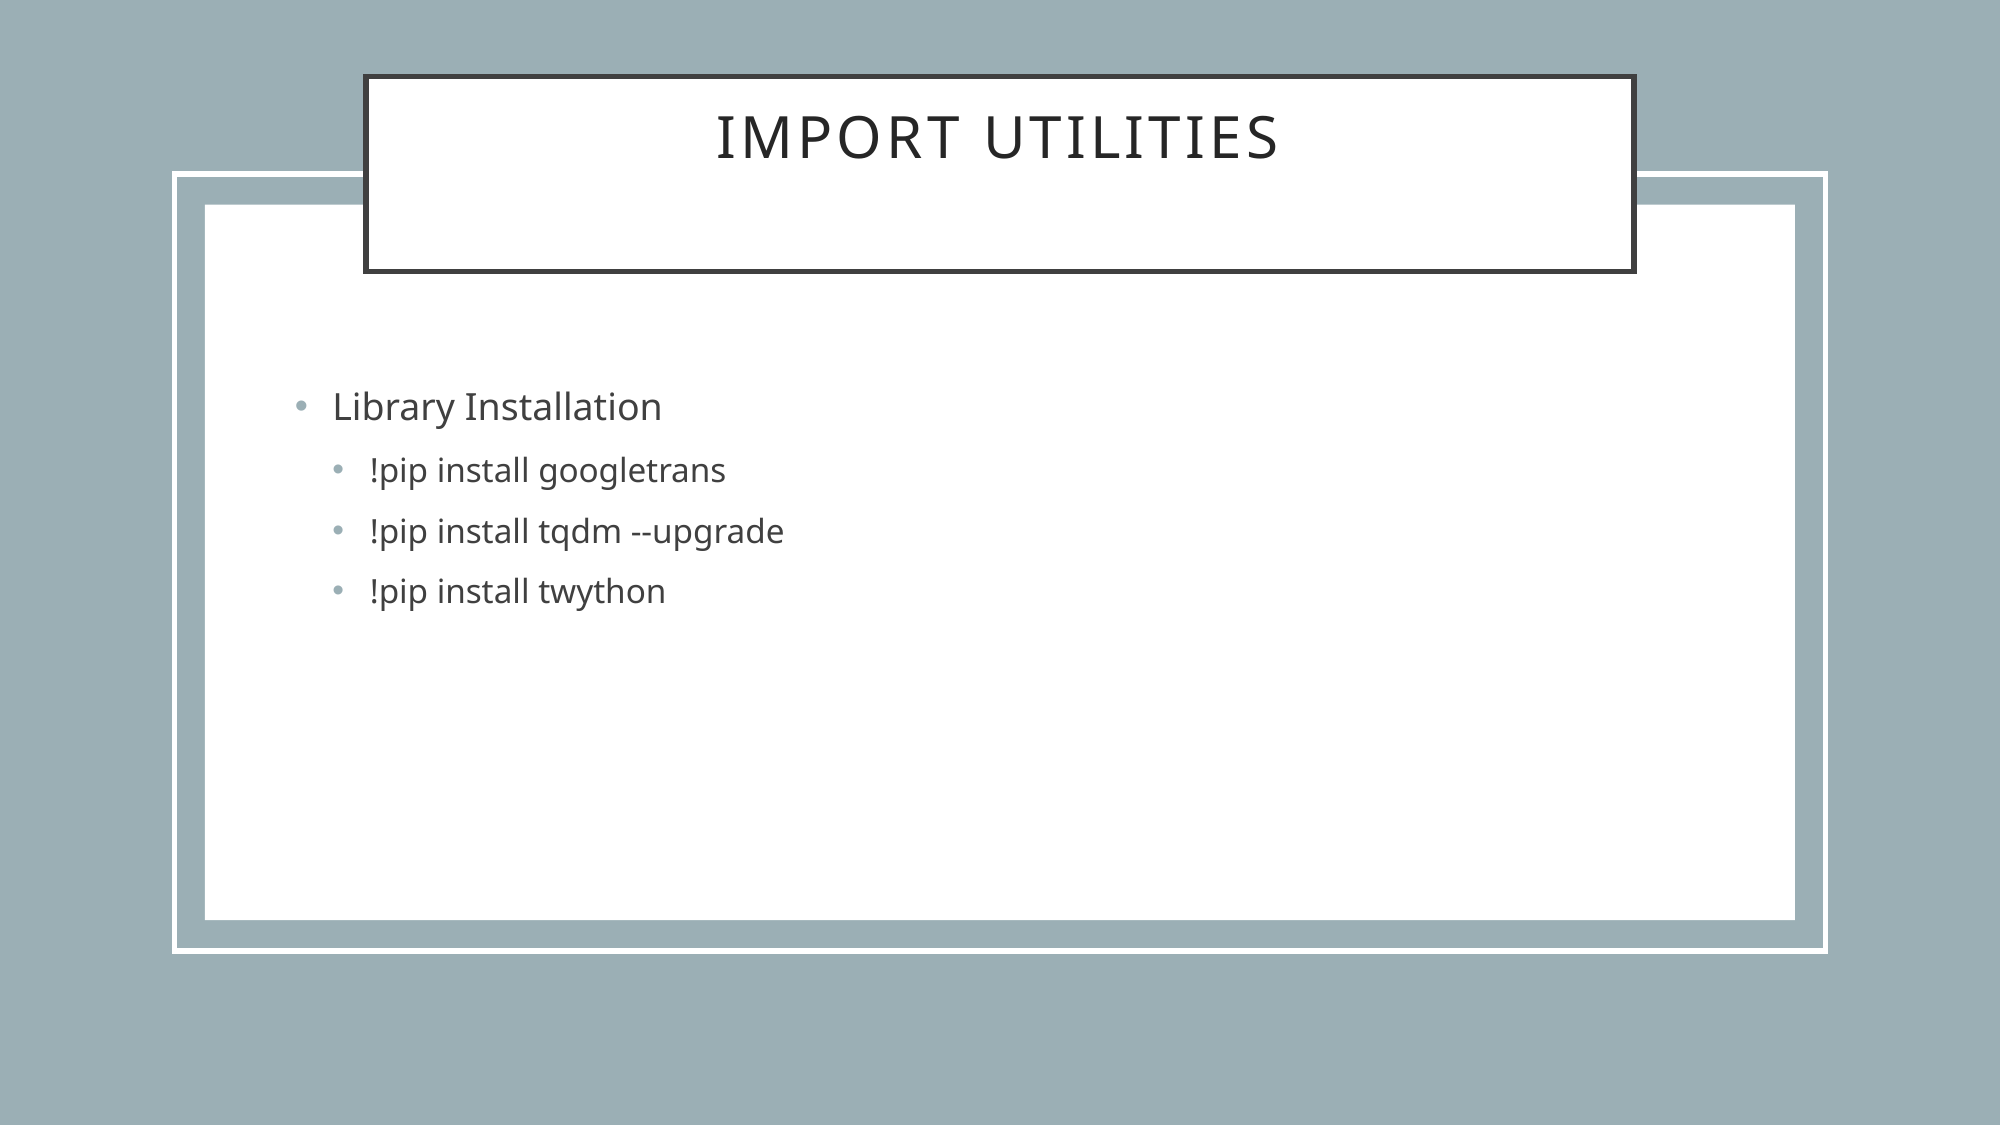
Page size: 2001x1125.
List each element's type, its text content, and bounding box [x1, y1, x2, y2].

text_box [173, 173, 1827, 952]
list Library Installation !pip install googletrans !pip install tqdm --upgrade !pip install twython [279, 375, 1721, 849]
text_box [0, 0, 2000, 1125]
title Import Utilities [363, 74, 1637, 274]
